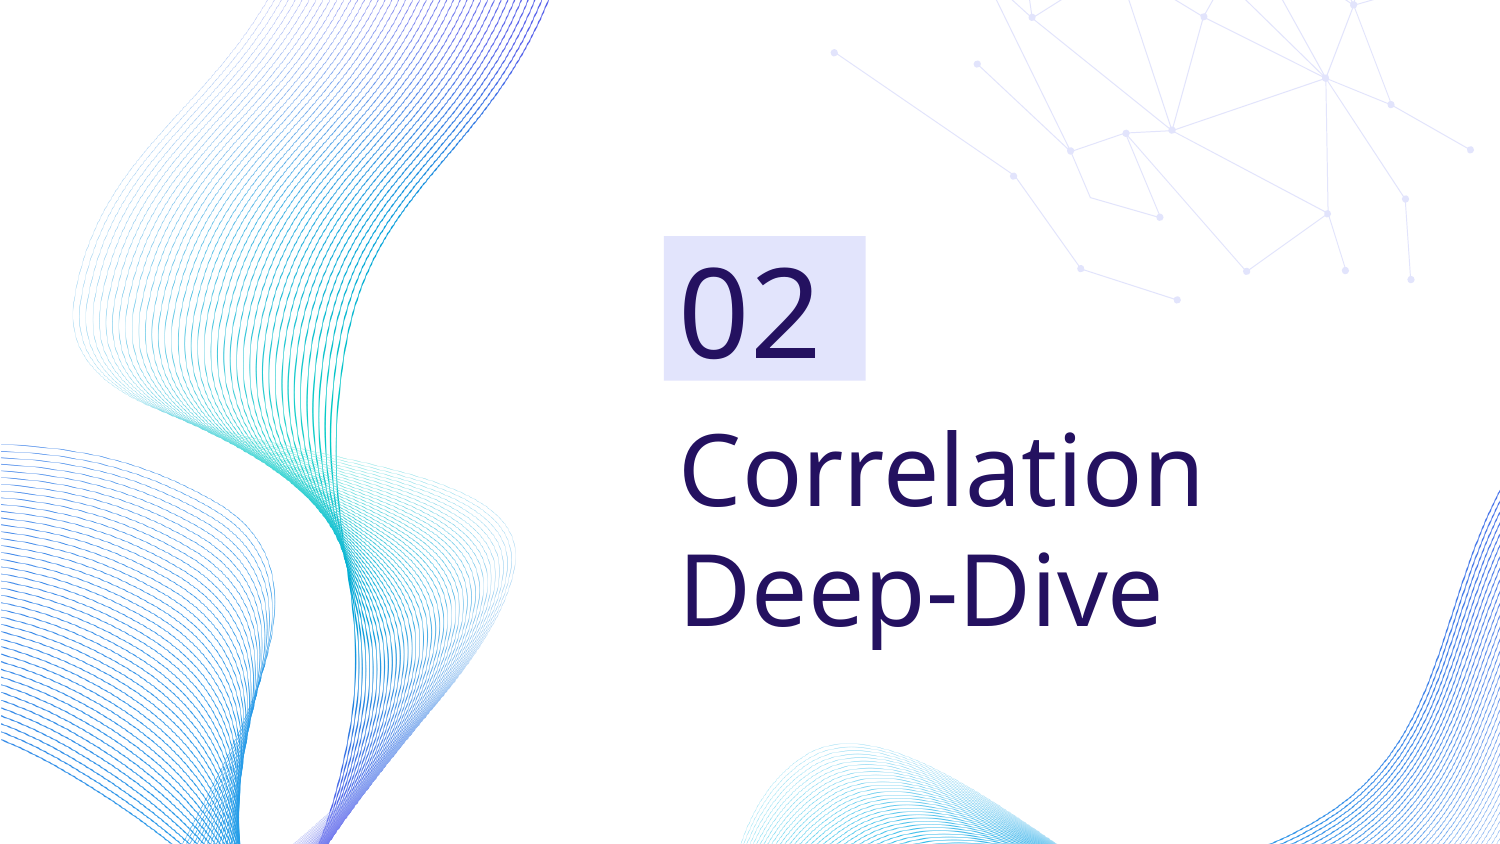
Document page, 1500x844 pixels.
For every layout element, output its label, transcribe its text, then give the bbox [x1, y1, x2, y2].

picture [724, 473, 1500, 844]
picture [0, 0, 559, 844]
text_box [846, 0, 1500, 307]
title 02 [663, 236, 866, 381]
title Correlation Deep-Dive [663, 391, 1383, 659]
